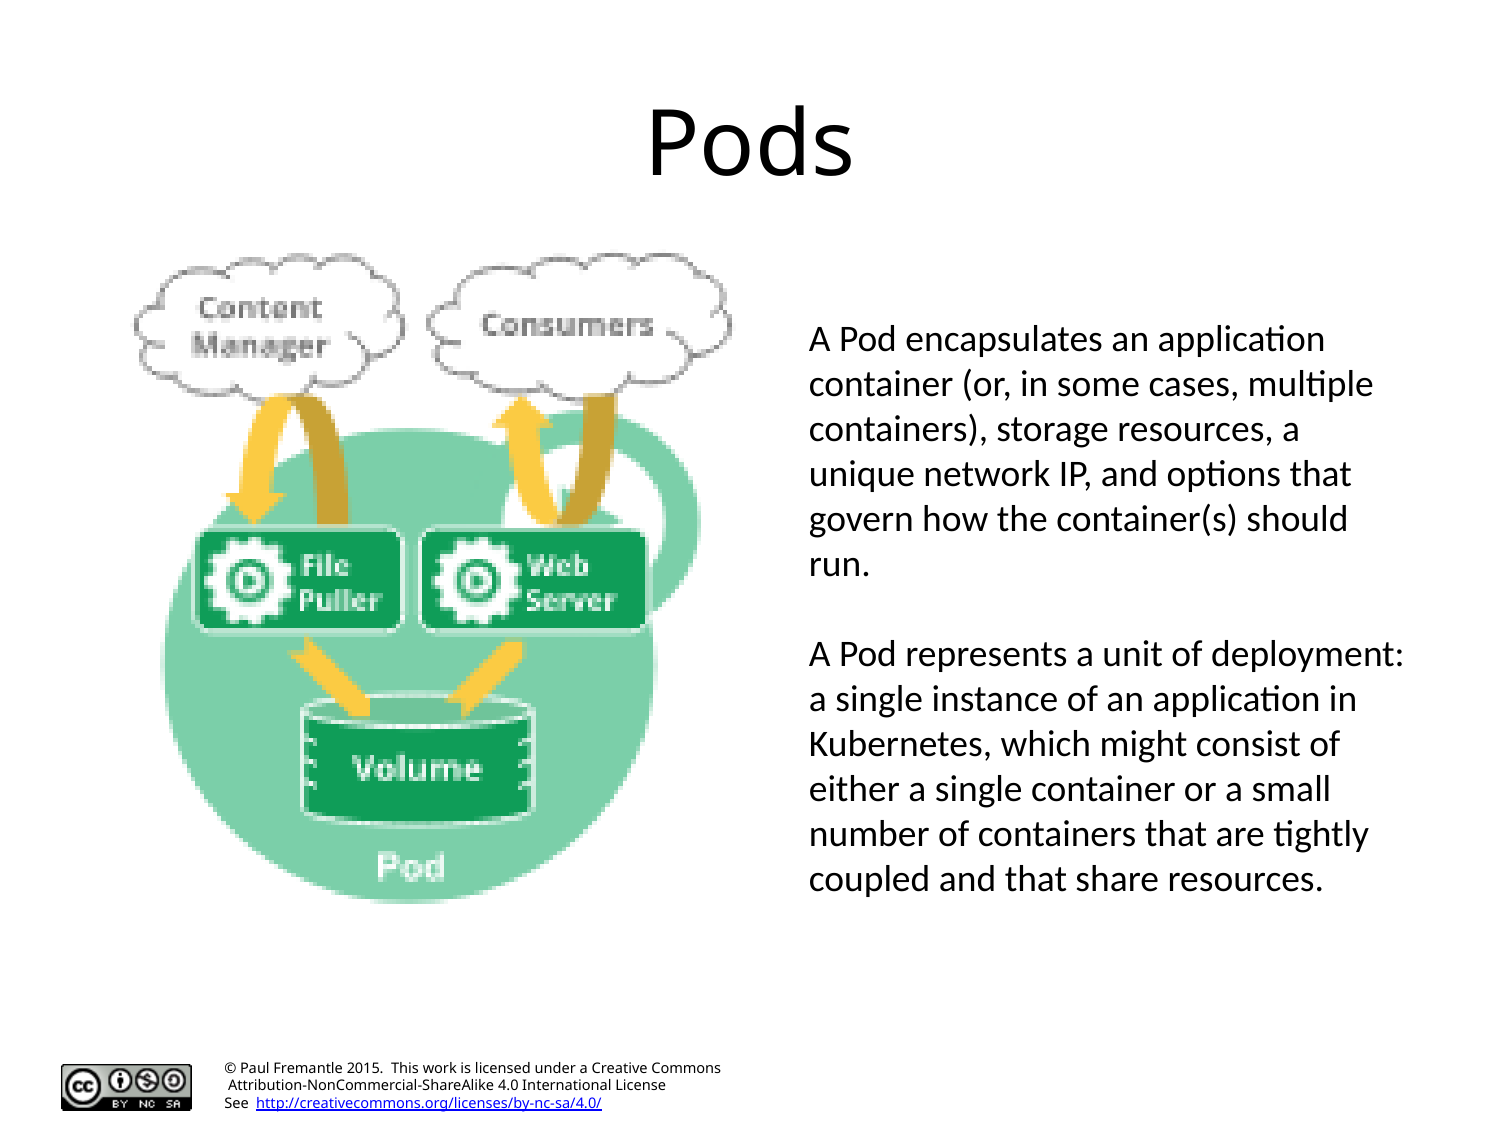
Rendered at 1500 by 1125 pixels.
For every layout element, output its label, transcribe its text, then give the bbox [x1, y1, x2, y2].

title Pods [75, 45, 1425, 233]
text_box A Pod encapsulates an application container (or, in some cases, multiple containers), storage resources, a unique network IP, and options that govern how the container(s) should run. A Pod represents a unit of deployment: a single instance of an application in Kubernetes, which might consist of either a single container or a small number of containers that are tightly coupled and that share resources. [794, 307, 1425, 907]
picture [126, 249, 741, 904]
picture [61, 1064, 192, 1111]
